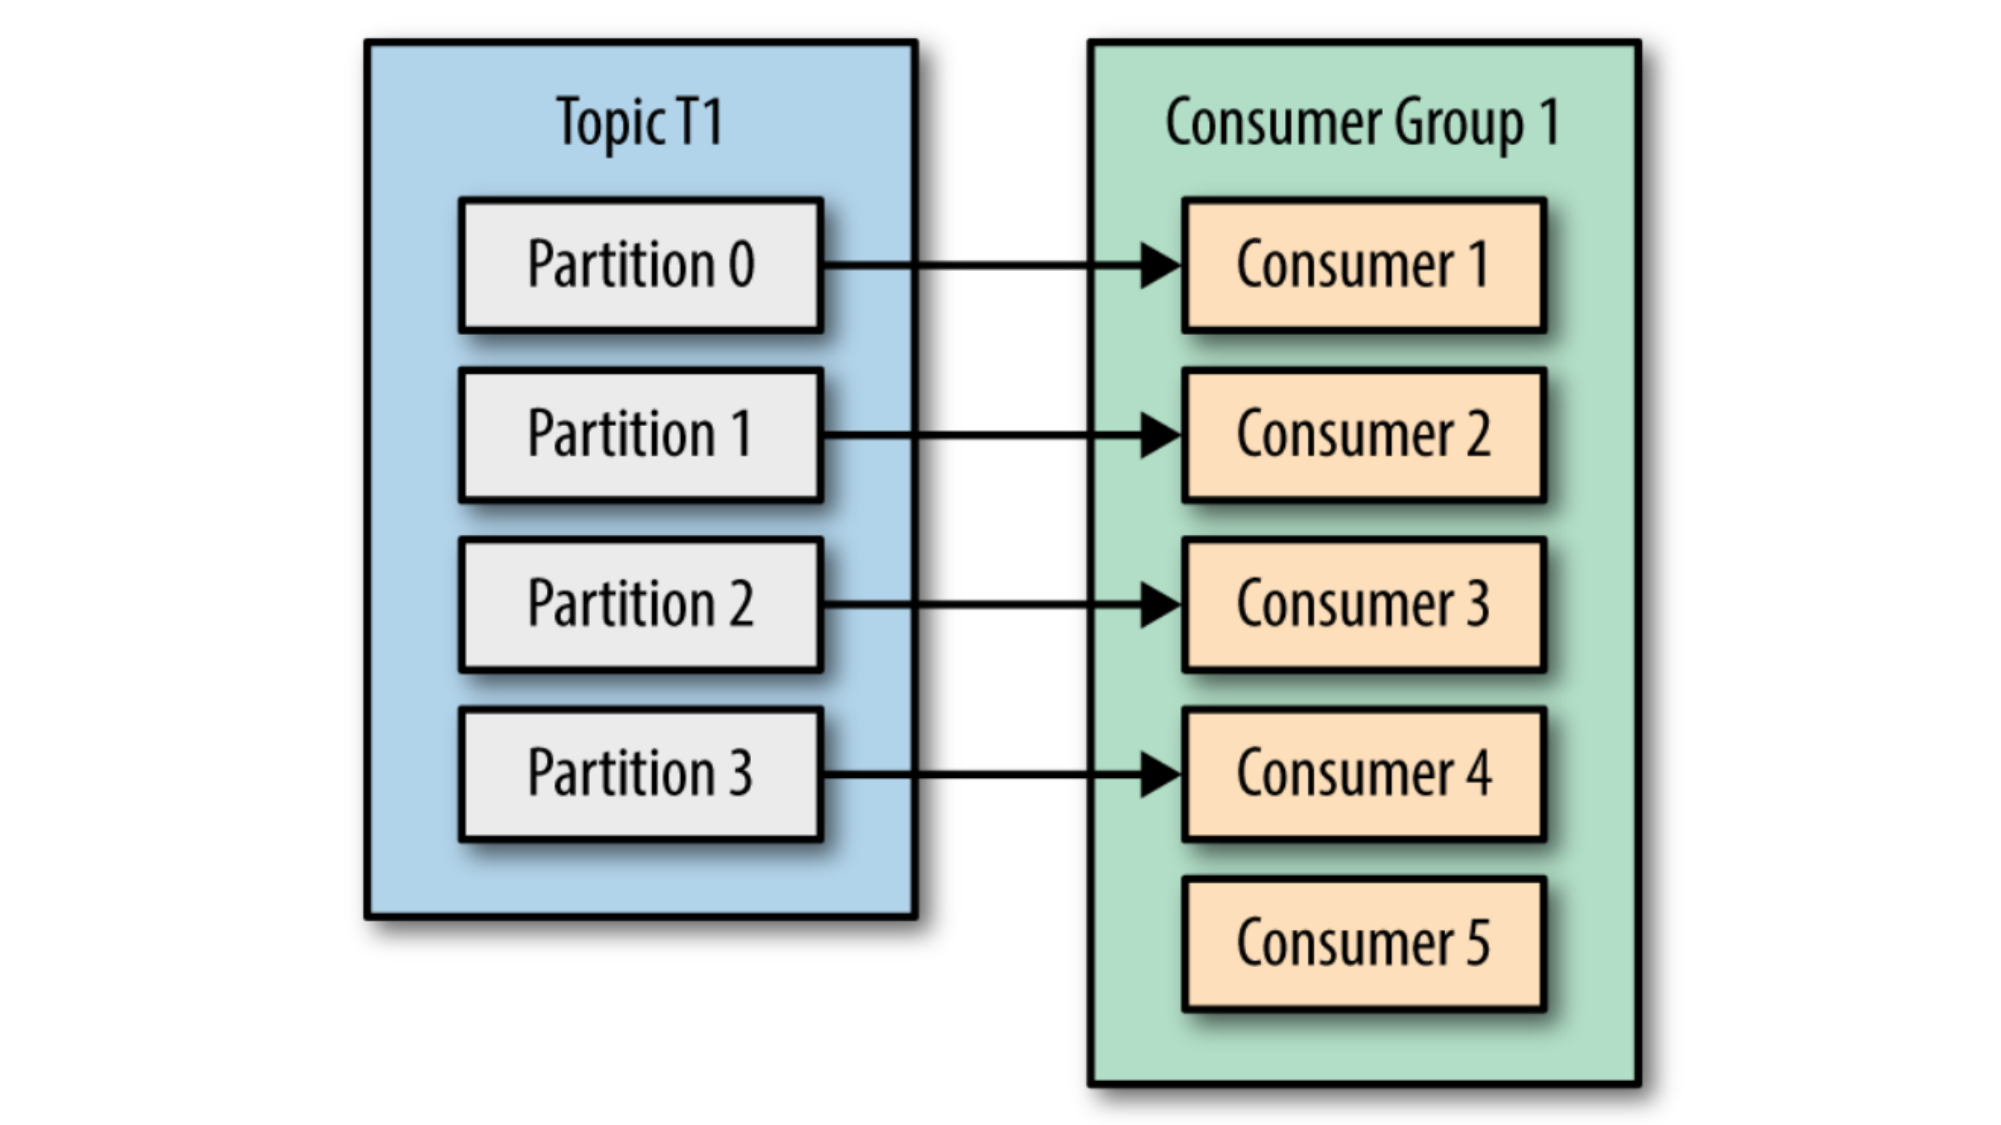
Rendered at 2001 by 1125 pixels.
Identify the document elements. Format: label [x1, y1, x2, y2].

picture [277, 0, 1723, 1125]
